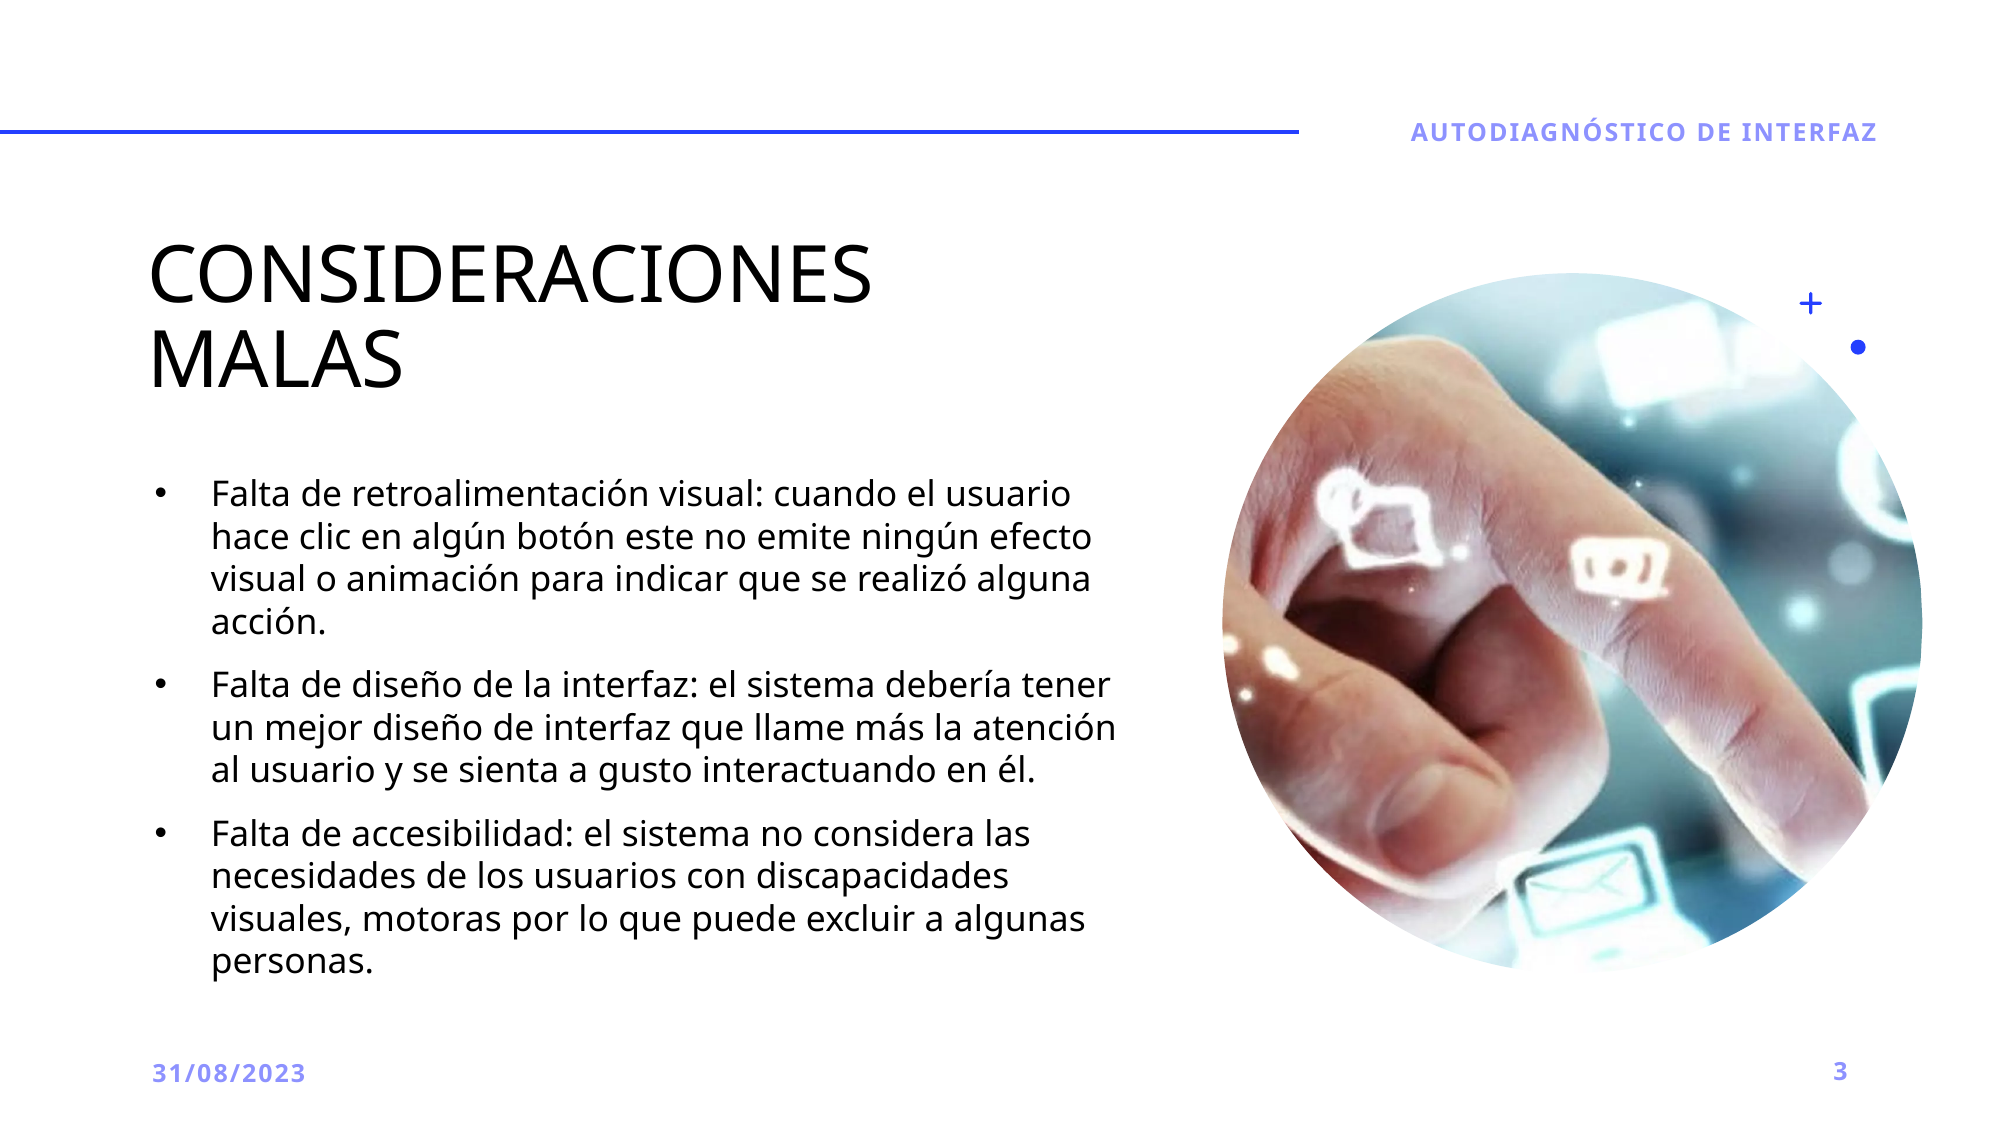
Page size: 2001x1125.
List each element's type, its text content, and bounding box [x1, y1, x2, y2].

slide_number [137, 1042, 588, 1103]
list Falta de retroalimentación visual: cuando el usuario hace clic en algún botón este no emite ningún efecto visual o animación para indicar que se realizó alguna acción. Falta de diseño de la interfaz: el sistema debería tener un mejor diseño de interfaz que llame más la atención al usuario y se sienta a gusto interactuando en él. Falta de accesibilidad: el sistema no considera las necesidades de los usuarios con discapacidades visuales, motoras por lo que puede excluir a algunas personas. [139, 463, 1155, 1013]
slide_number 3 [1412, 1042, 1863, 1103]
title CONSIDERACIONES MALAS [131, 218, 1148, 413]
footer AUTODIAGNÓSTICO DE INTERFAZ [1306, 101, 1982, 162]
picture [1222, 273, 1923, 974]
